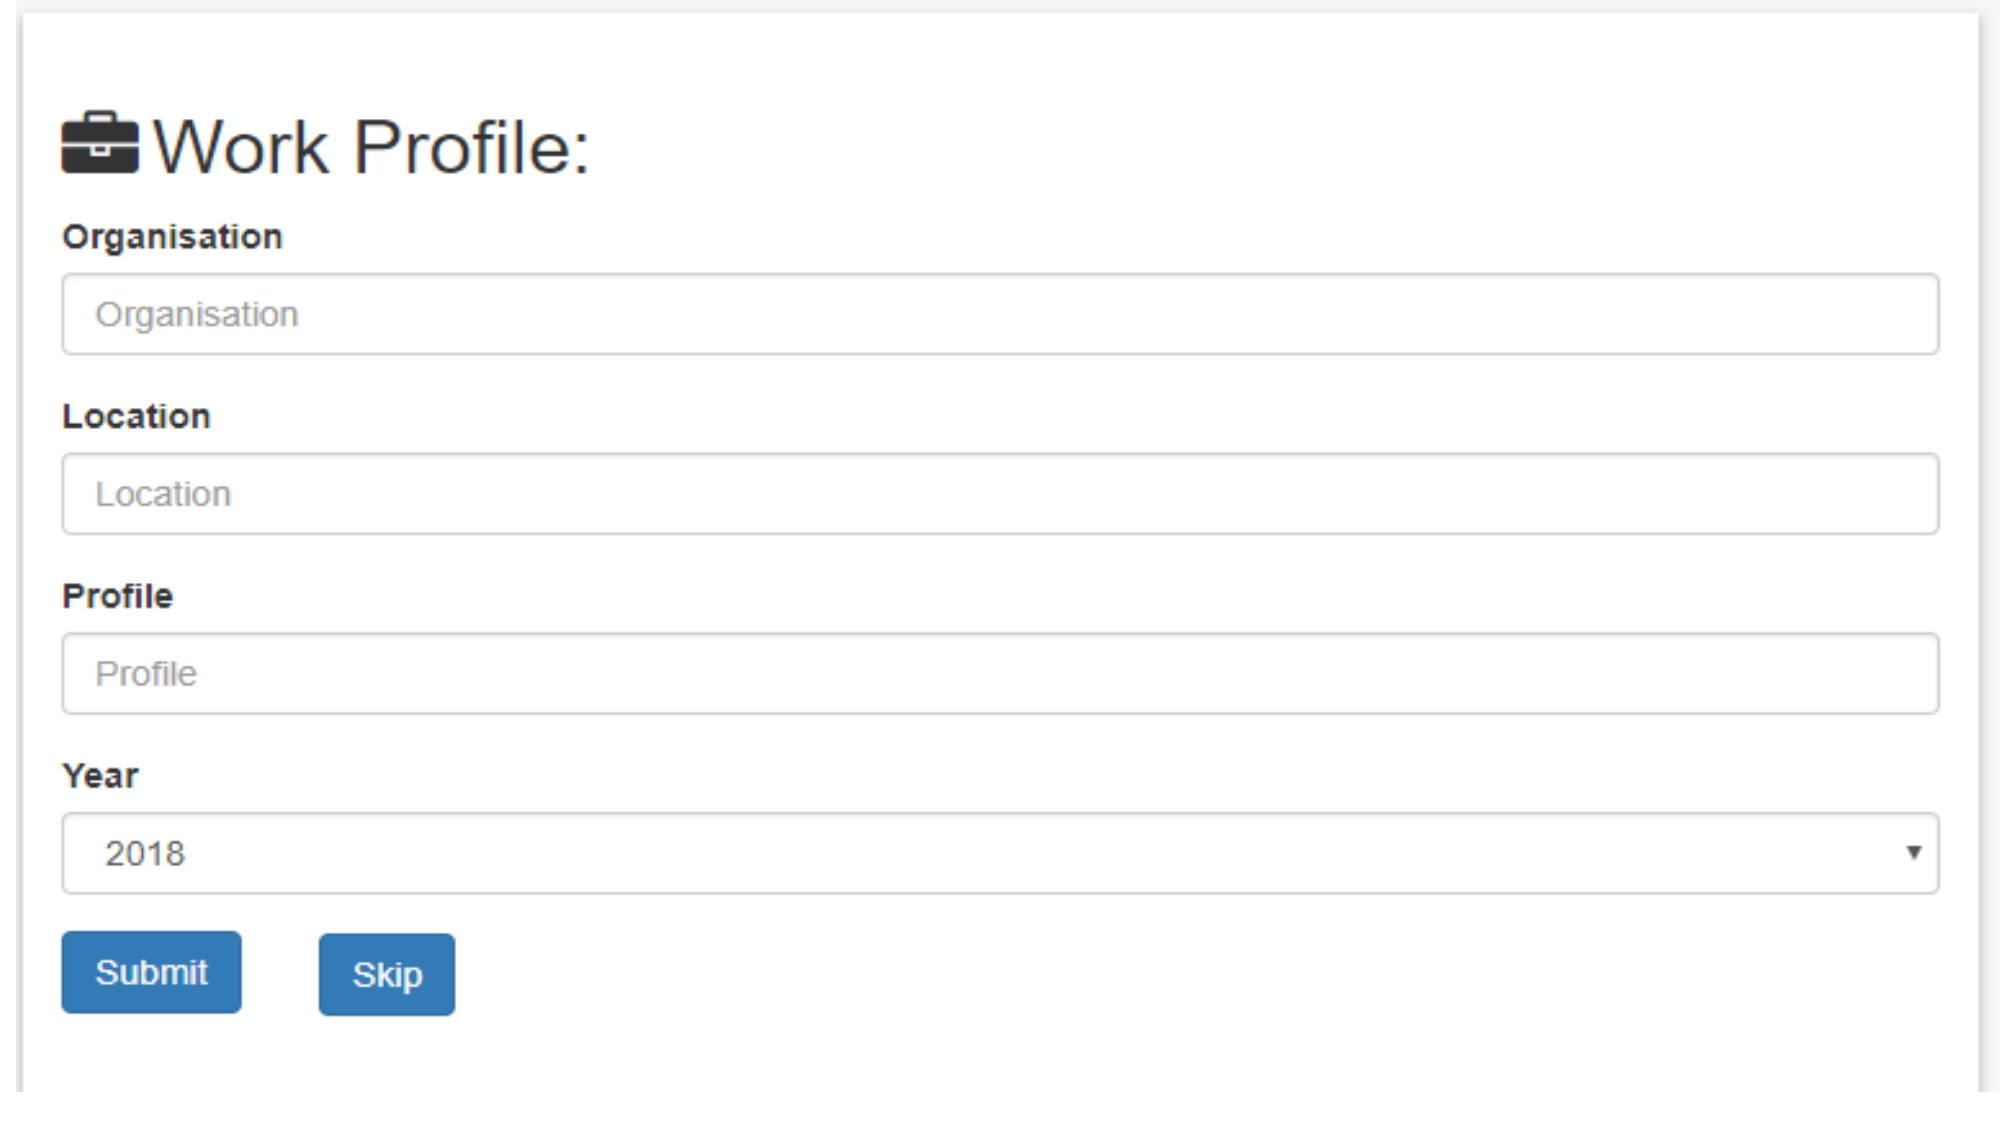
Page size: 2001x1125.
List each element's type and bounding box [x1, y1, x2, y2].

list [16, 0, 2000, 1092]
